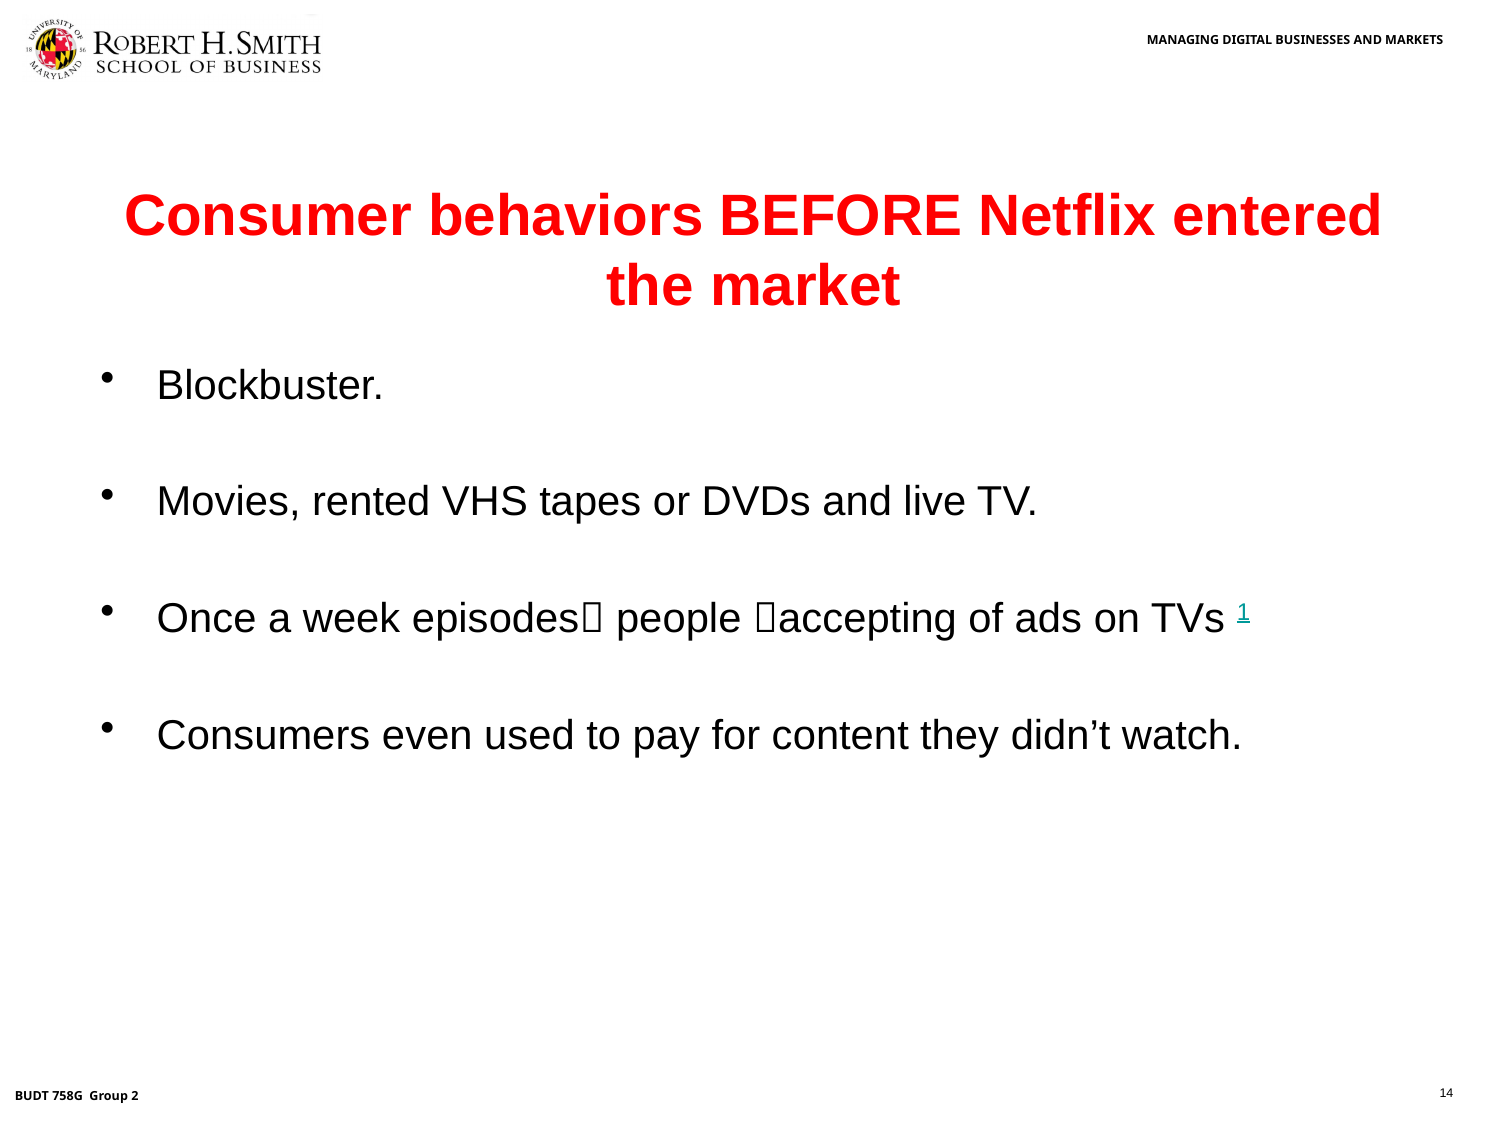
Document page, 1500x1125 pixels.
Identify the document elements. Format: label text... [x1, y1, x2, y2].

list Blockbuster. Movies, rented VHS tapes or DVDs and live TV. Once a week episodes people accepting of ads on TVs 1 Consumers even used to pay for content they didn’t watch. [85, 350, 1411, 1015]
picture [22, 14, 323, 82]
title Consumer behaviors BEFORE Netflix entered the market [79, 170, 1430, 325]
